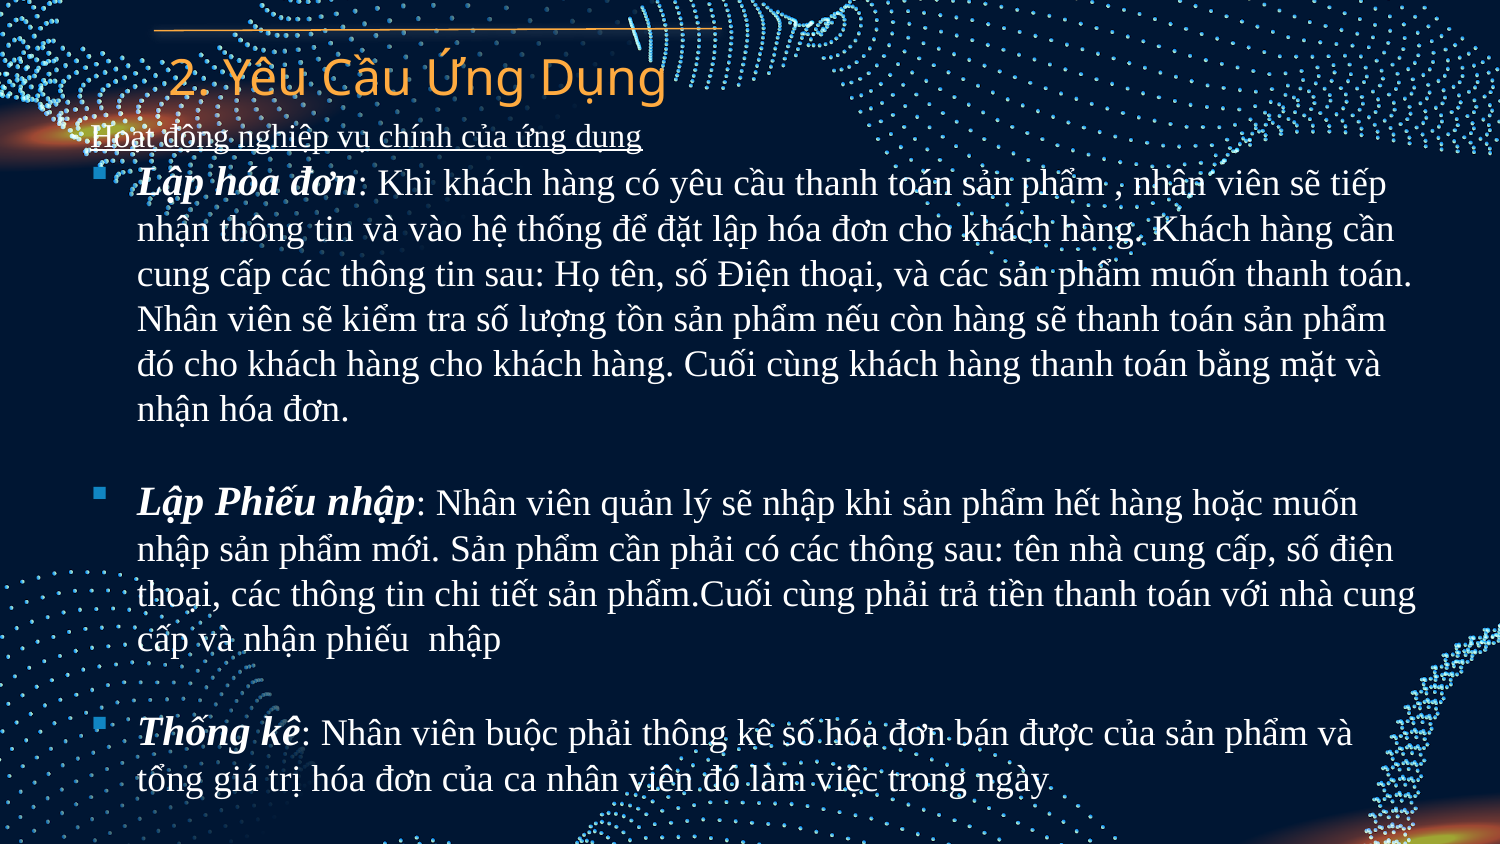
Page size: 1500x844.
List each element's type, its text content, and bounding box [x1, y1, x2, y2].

text_box 2. Yêu Cầu Ứng Dụng [153, 30, 1095, 98]
list Hoạt động nghiệp vụ chính của ứng dụng Lập hóa đơn: Khi khách hàng có yêu cầu thanh toán sản phẩm , nhân viên sẽ tiếp nhận thông tin và vào hệ thống để đặt lập hóa đơn cho khách hàng. Khách hàng cần cung cấp các thông tin sau: Họ tên, số Điện thoại, và các sản phẩm muốn thanh toán. Nhân viên sẽ kiểm tra số lượng tồn sản phẩm nếu còn hàng sẽ thanh toán sản phẩm đó cho khách hàng cho khách hàng. Cuối cùng khách hàng thanh toán bằng mặt và nhận hóa đơn. Lập Phiếu nhập: Nhân viên quản lý sẽ nhập khi sản phẩm hết hàng hoặc muốn nhập sản phẩm mới. Sản phẩm cần phải có các thông sau: tên nhà cung cấp, số điện thoại, các thông tin chi tiết sản phẩm.Cuối cùng phải trả tiền thanh toán với nhà cung cấp và nhận phiếu nhập Thống kê: Nhân viên buộc phải thông kê số hóa đơn bán được của sản phẩm và tổng giá trị hóa đơn của ca nhân viên đó làm việc trong ngày [75, 98, 1437, 752]
picture [0, 0, 1500, 844]
